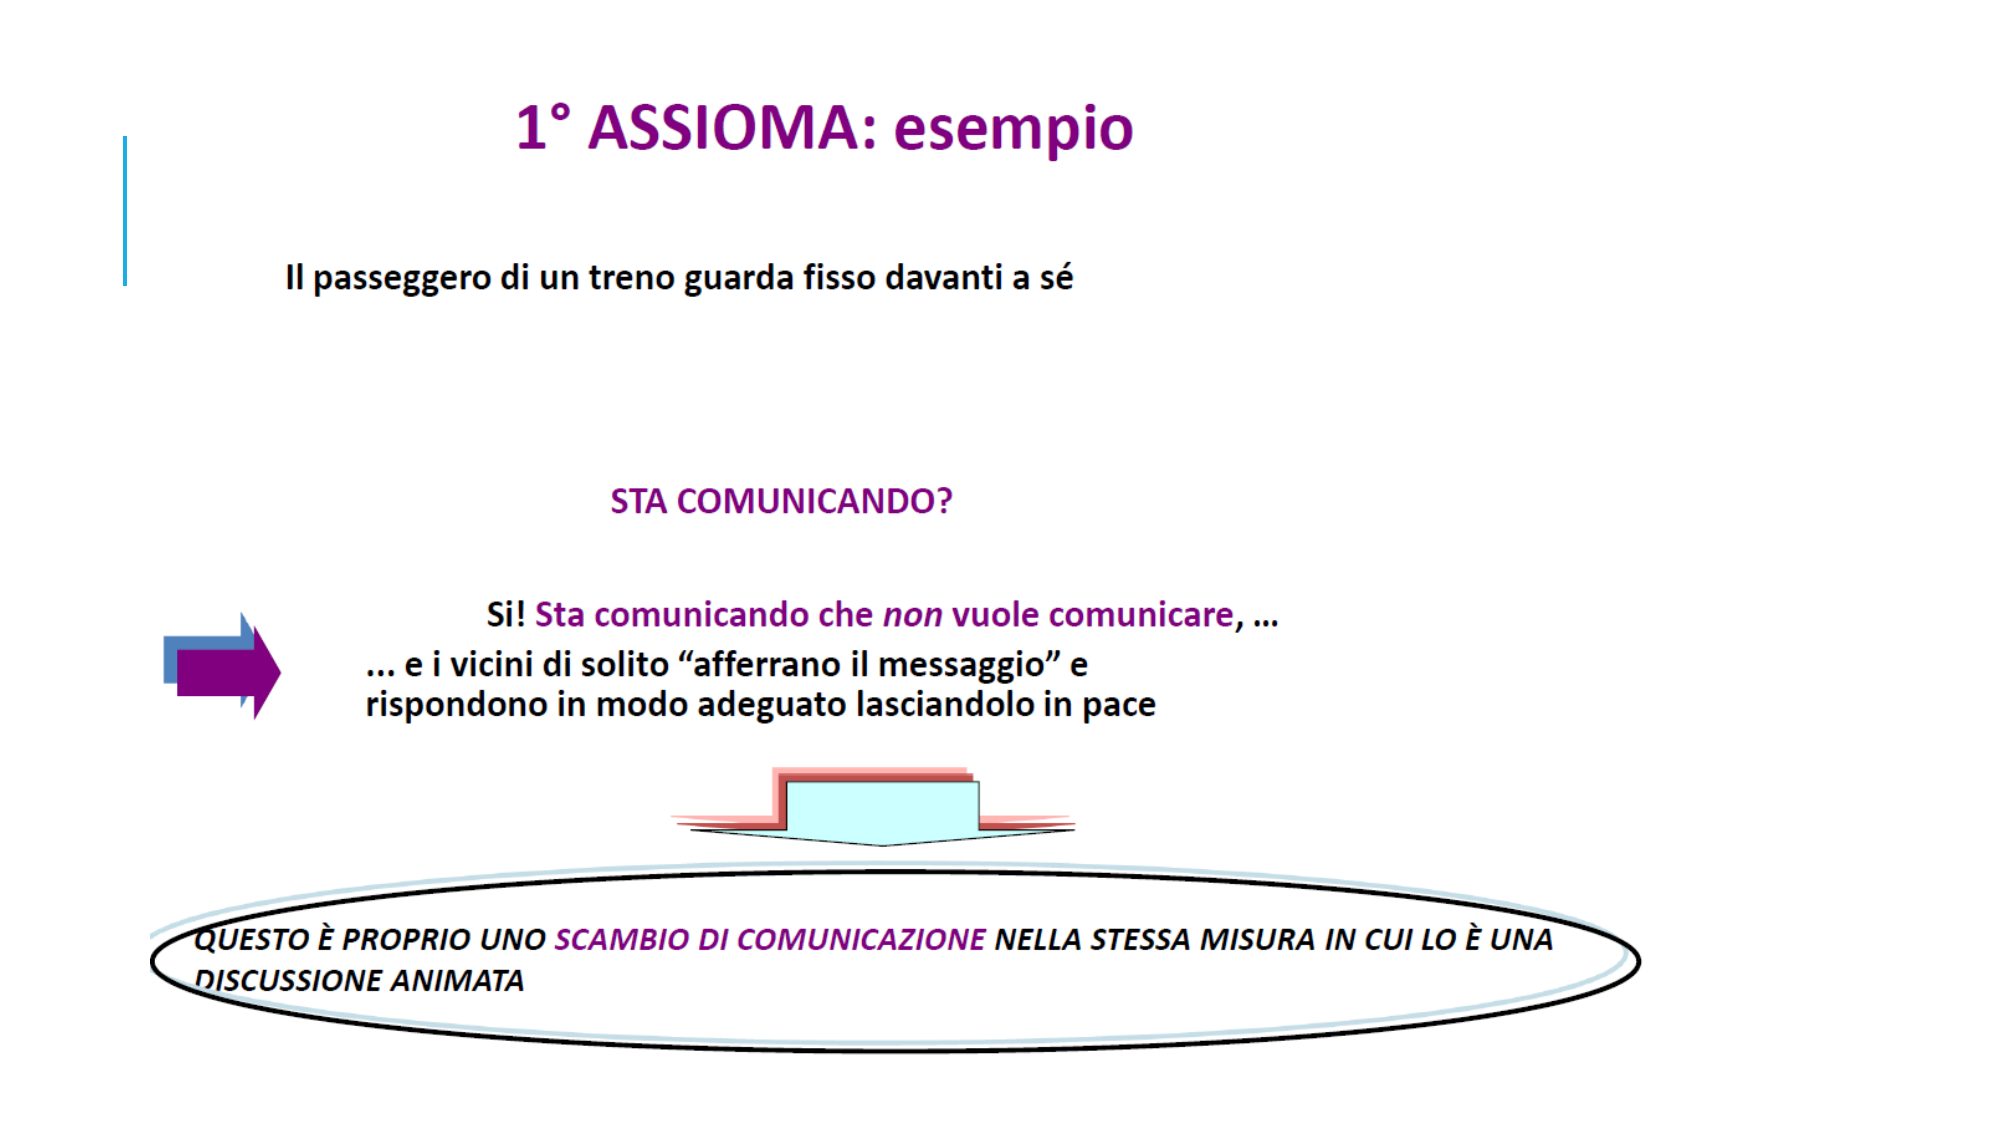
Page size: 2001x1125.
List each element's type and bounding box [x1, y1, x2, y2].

picture [149, 53, 1645, 1072]
